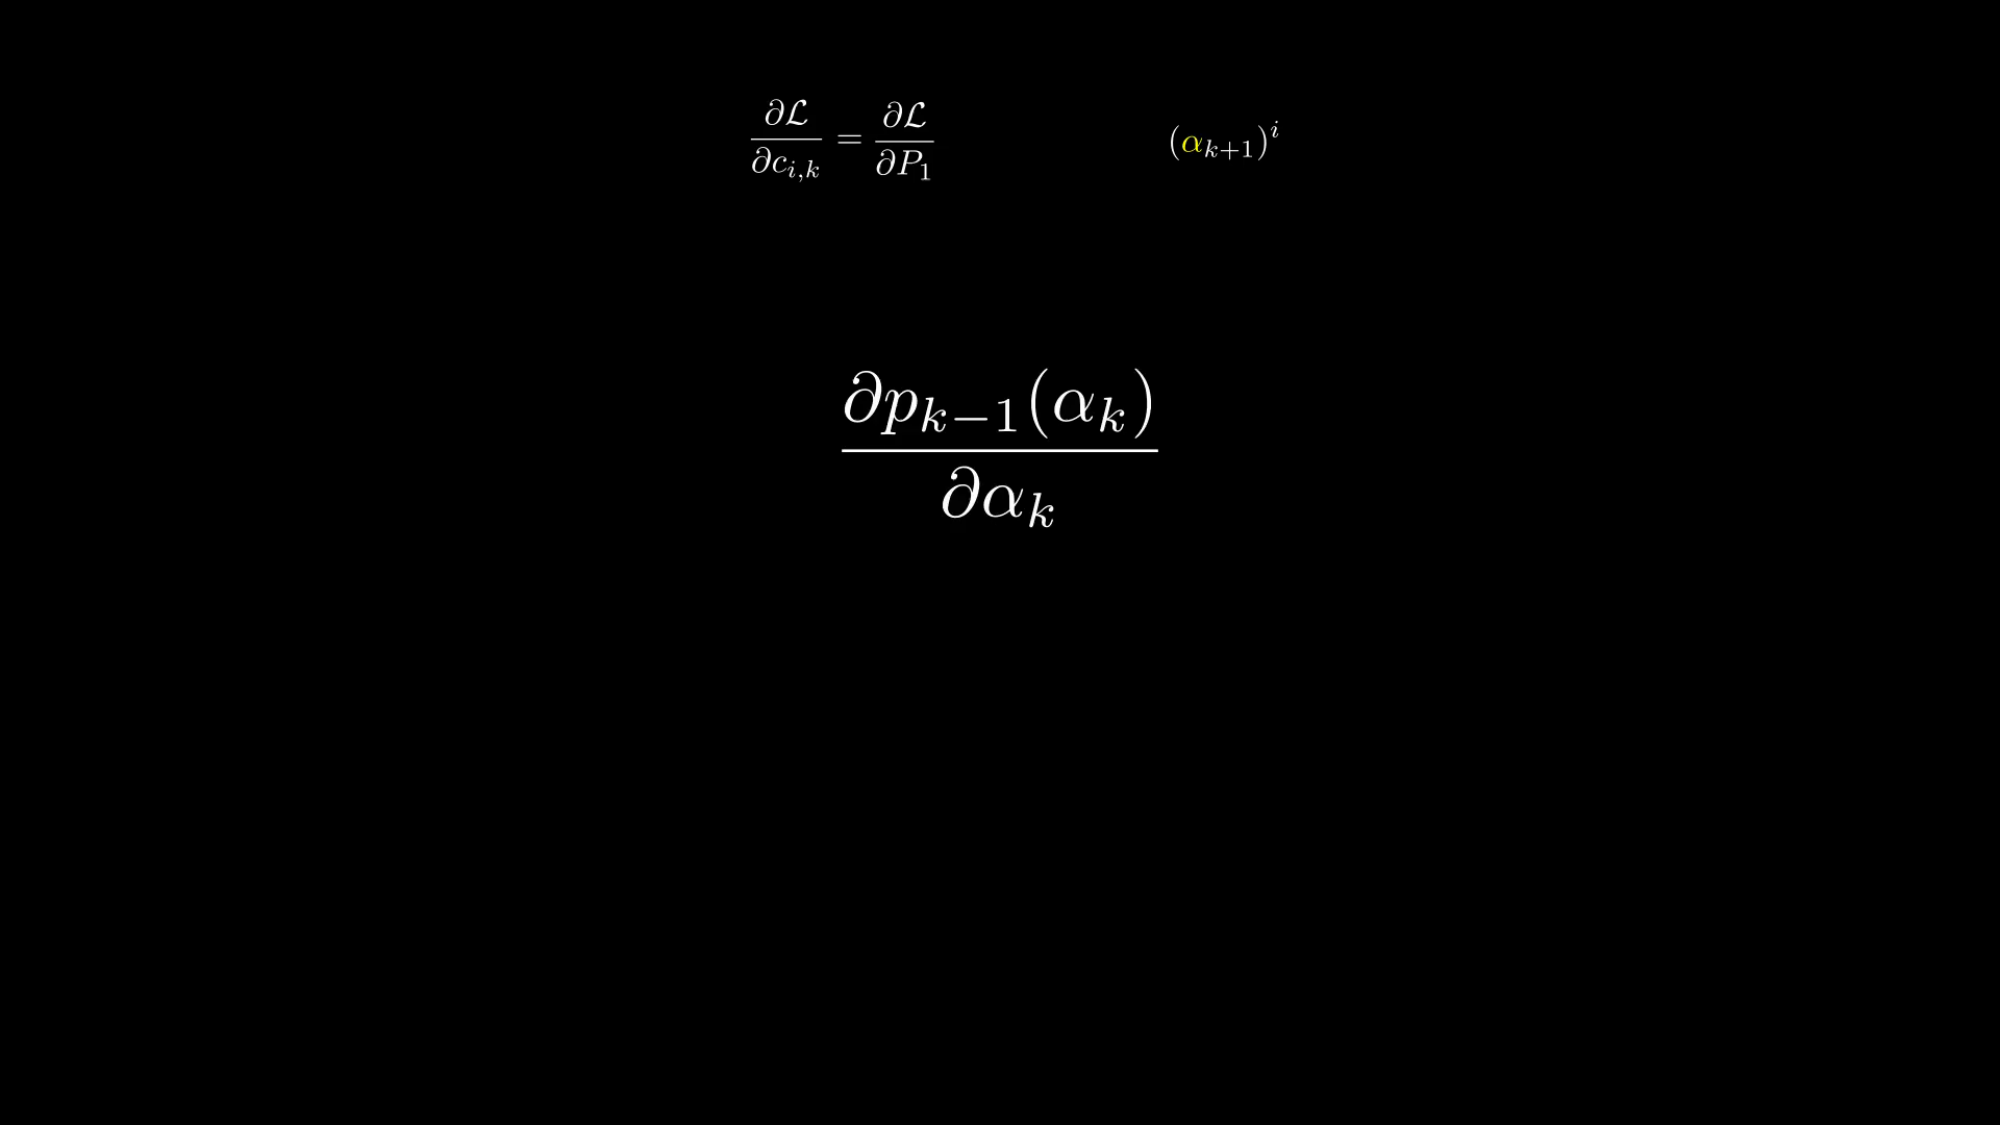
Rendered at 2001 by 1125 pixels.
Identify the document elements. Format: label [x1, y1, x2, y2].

text_box [0, 0, 2000, 1125]
